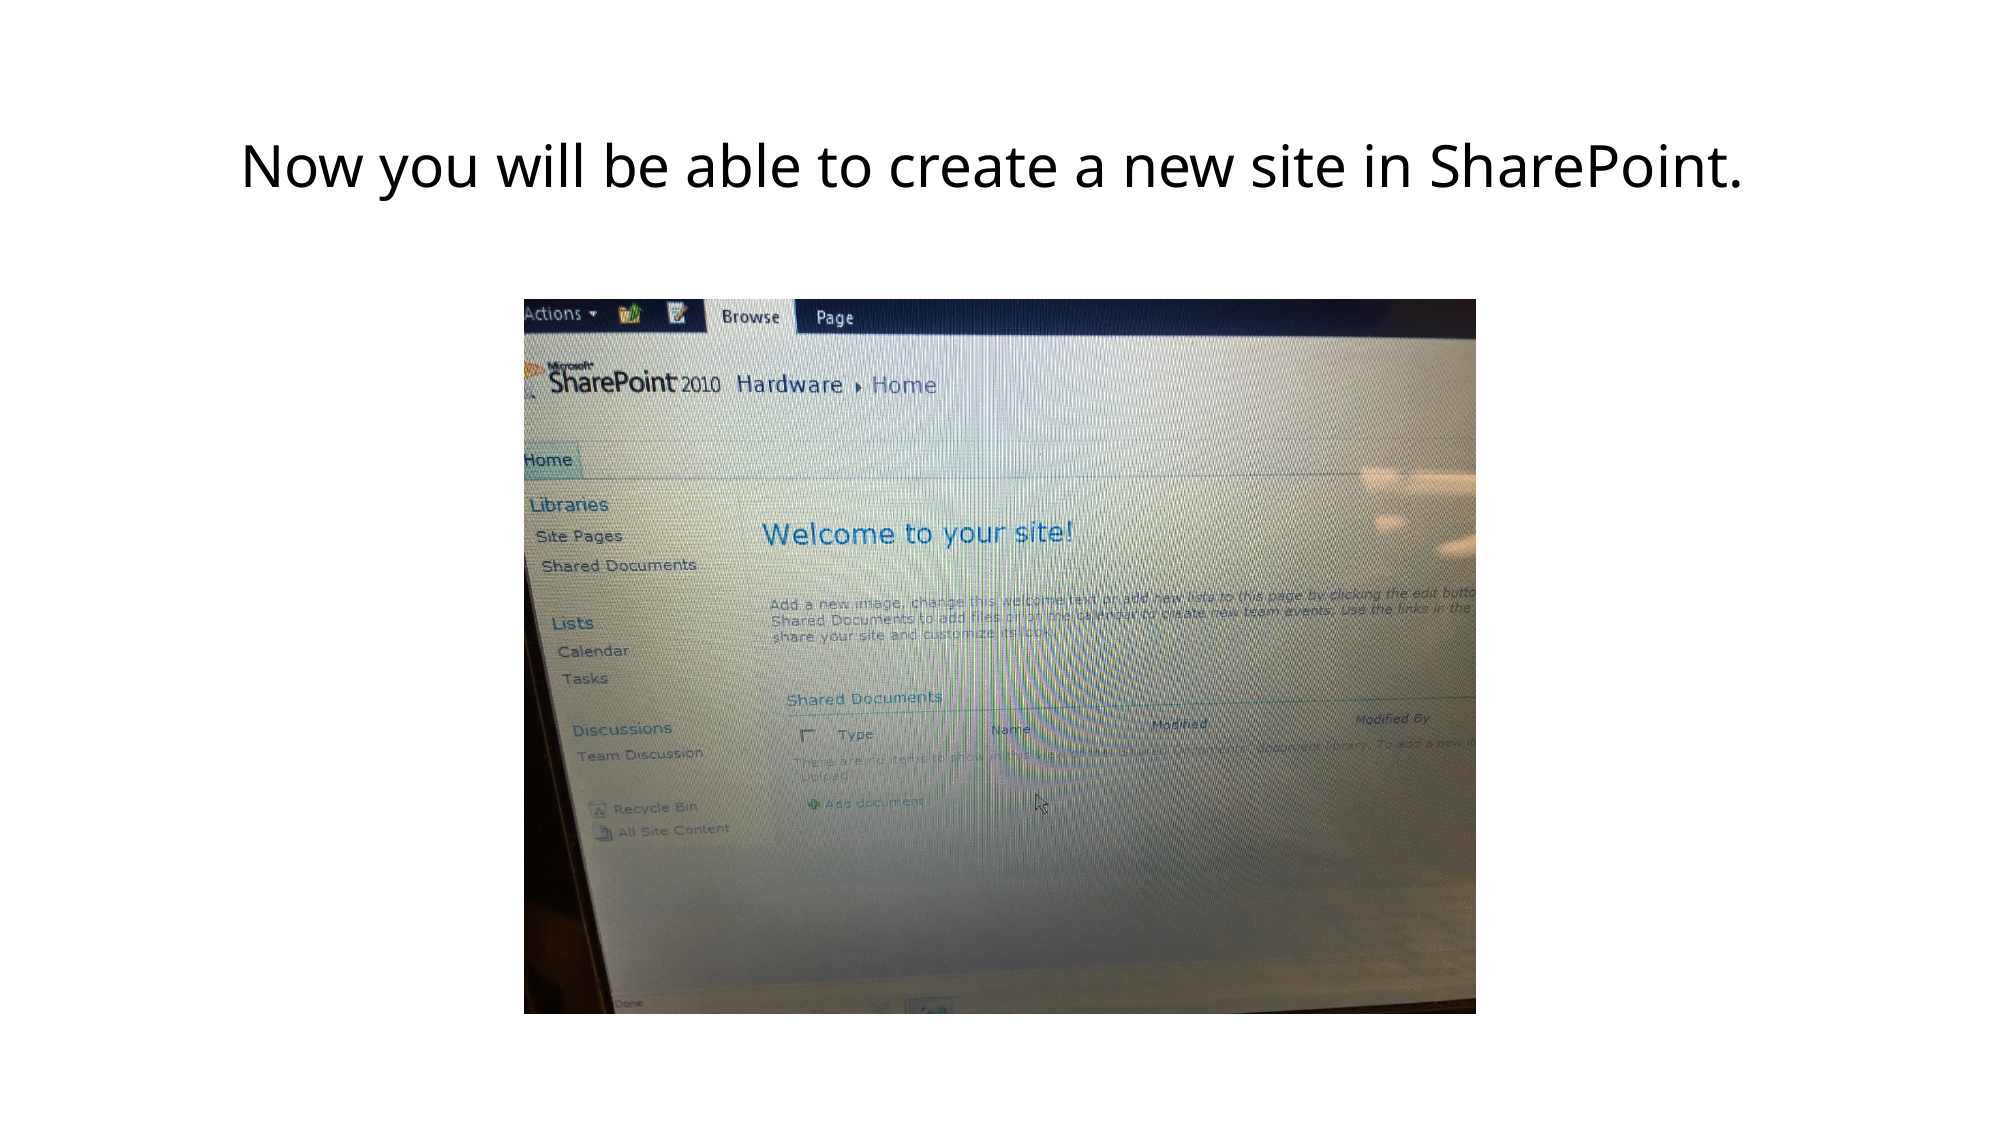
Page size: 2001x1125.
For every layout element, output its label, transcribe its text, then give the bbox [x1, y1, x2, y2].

title Now you will be able to create a new site in SharePoint. [137, 59, 1863, 278]
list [524, 299, 1476, 1014]
